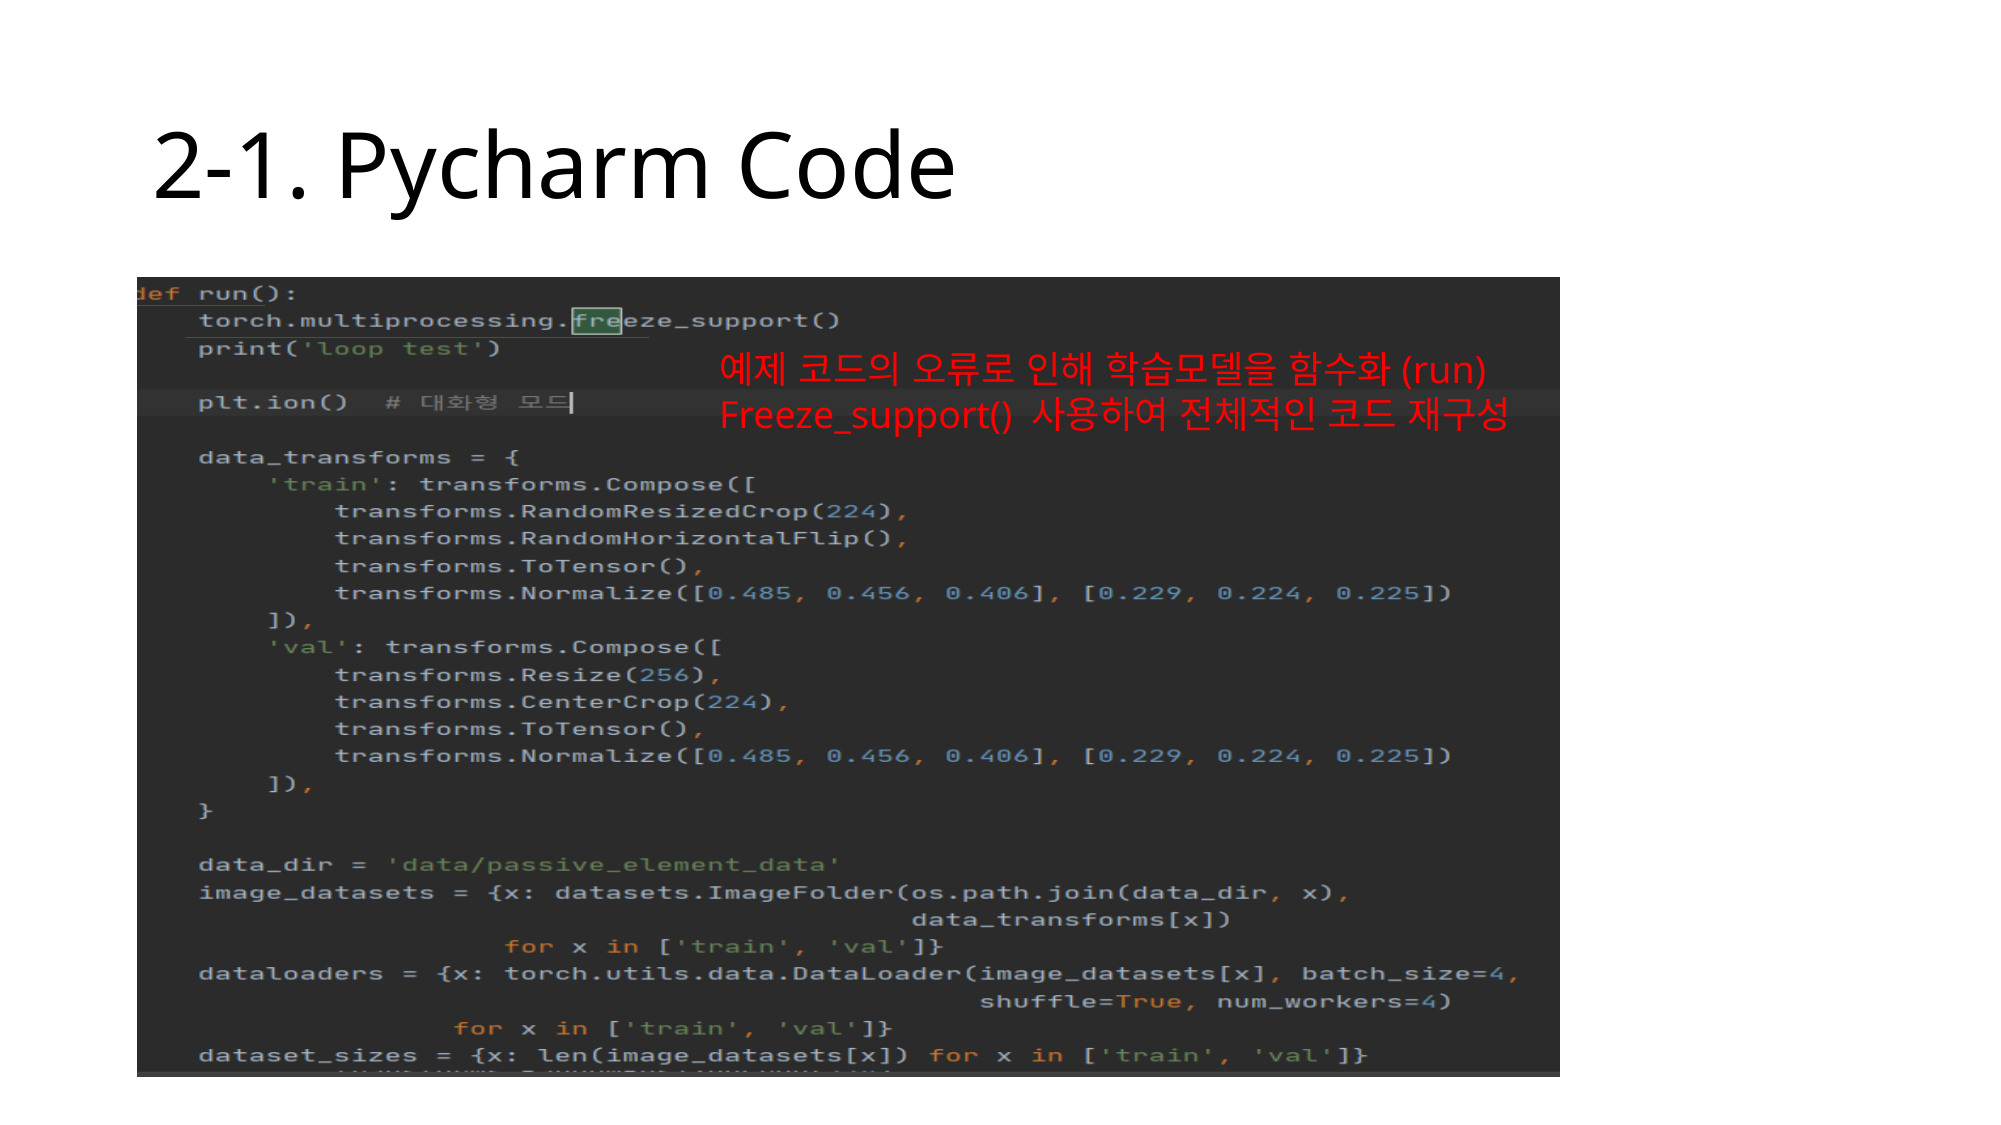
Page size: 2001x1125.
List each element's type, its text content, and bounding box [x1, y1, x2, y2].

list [137, 277, 1560, 1077]
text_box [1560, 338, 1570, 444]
title 2-1. Pycharm Code [137, 59, 1863, 278]
